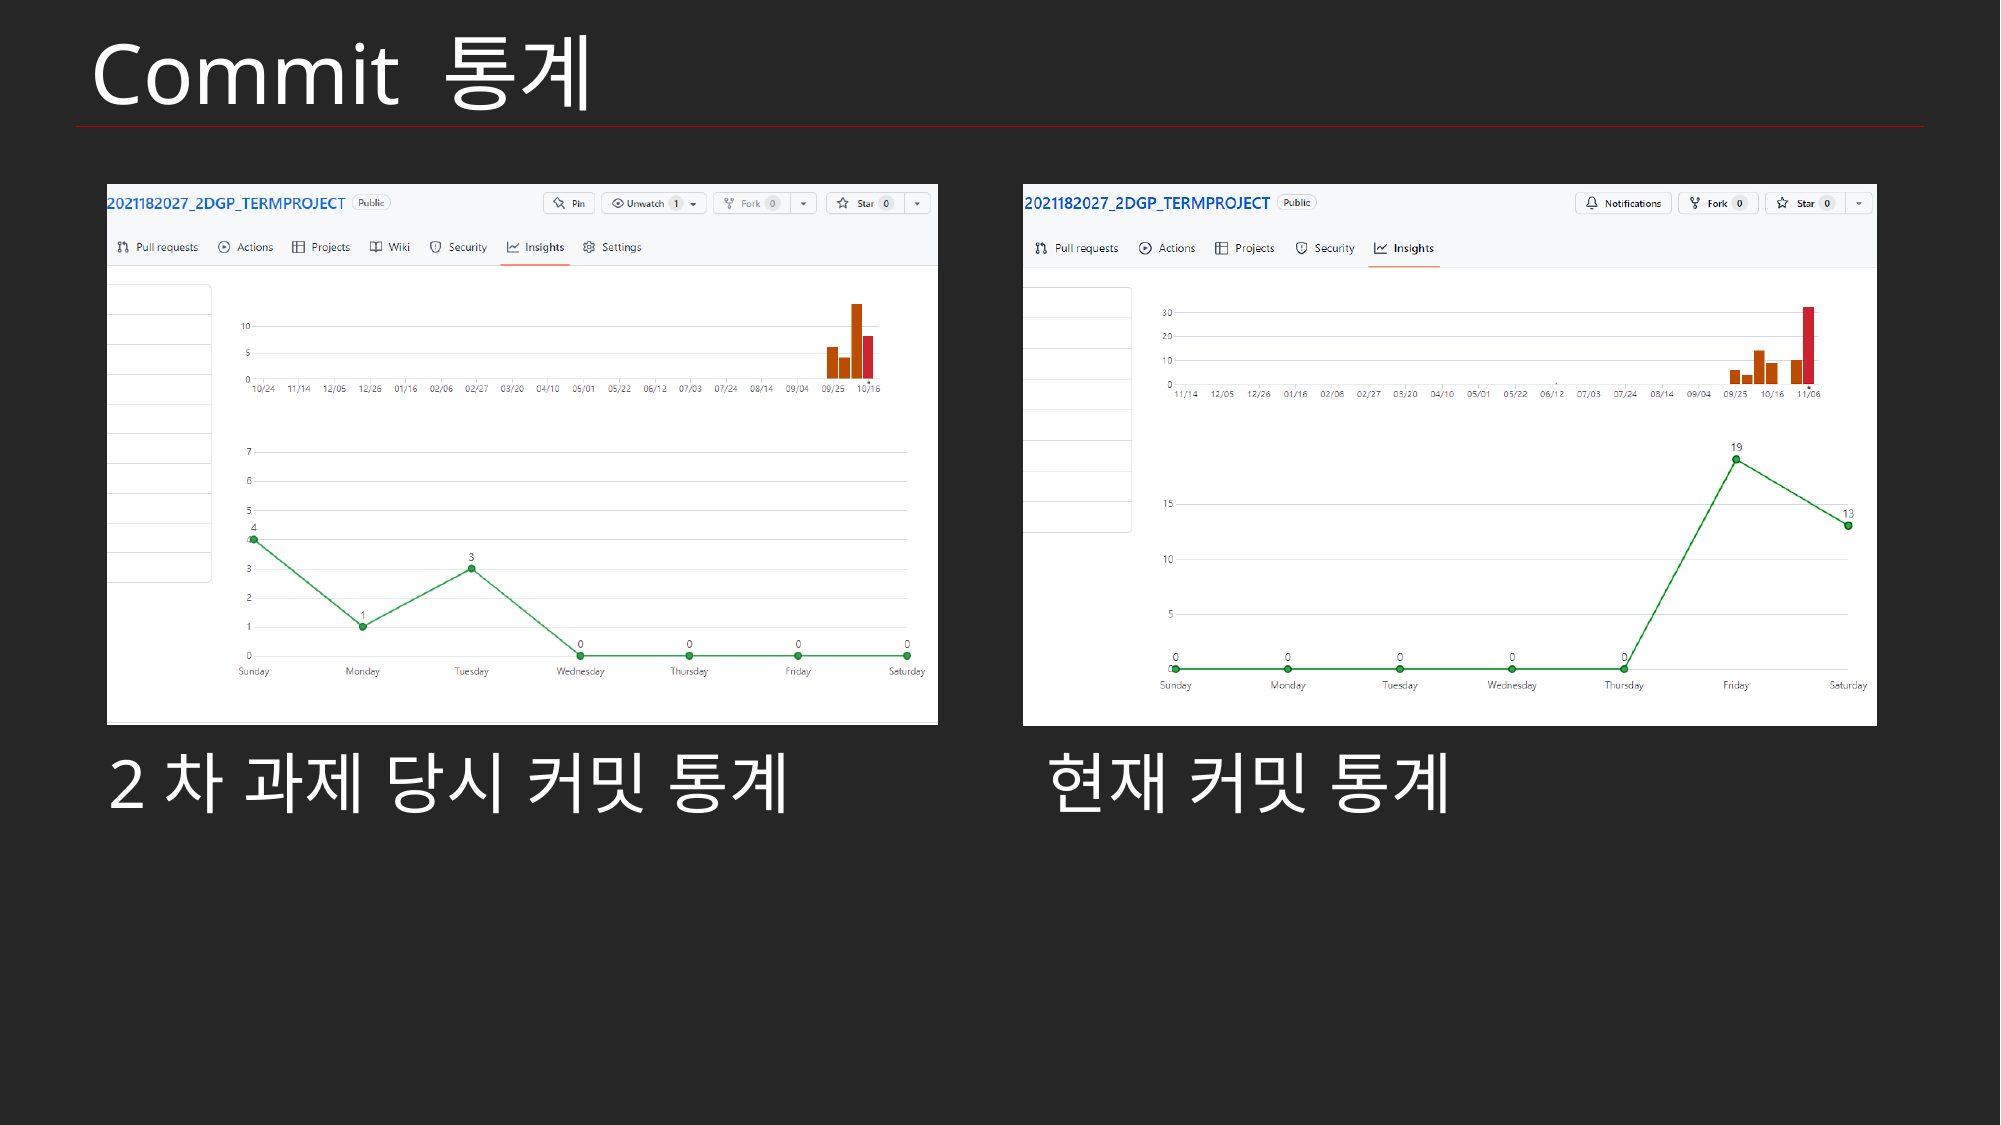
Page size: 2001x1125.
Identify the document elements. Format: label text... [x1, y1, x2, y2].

picture [1023, 184, 1877, 726]
text_box Commit 통계 [76, 13, 654, 126]
text_box 2차 과제 당시 커밋 통계 [94, 734, 908, 829]
picture [106, 184, 938, 725]
text_box 현재 커밋 통계 [1032, 734, 1846, 829]
